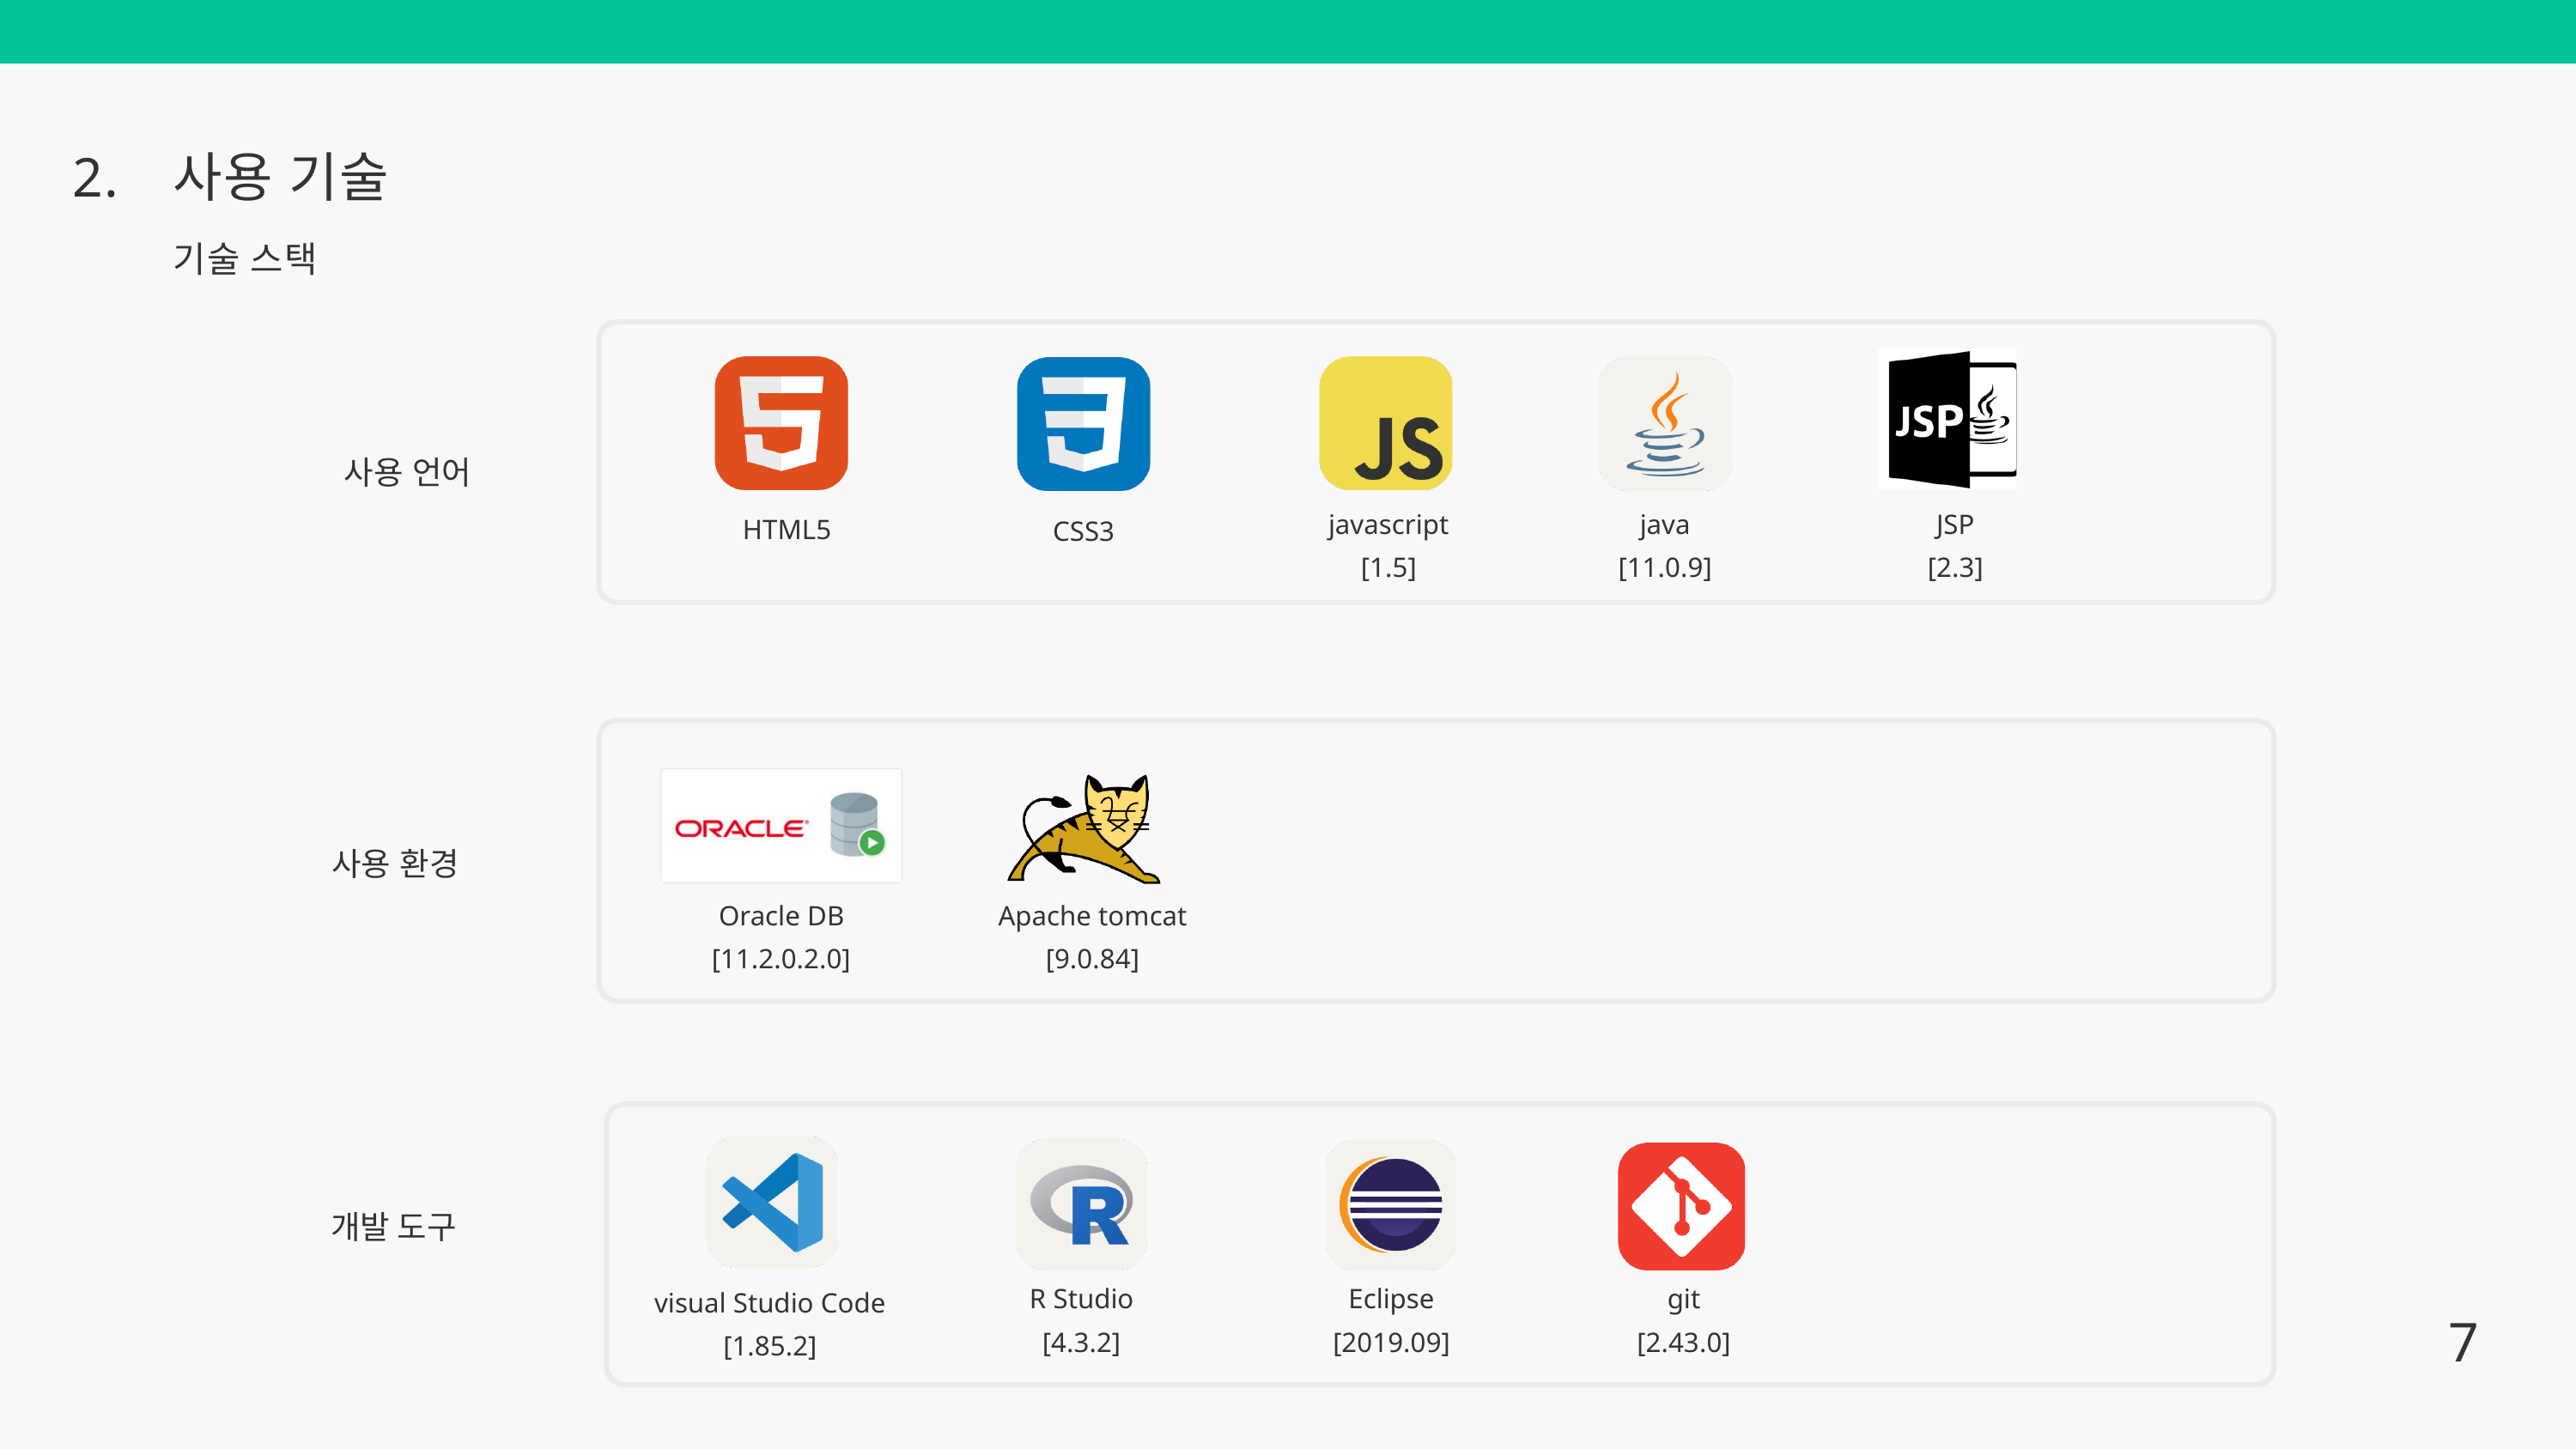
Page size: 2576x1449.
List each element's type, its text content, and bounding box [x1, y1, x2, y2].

text_box 기술 스택 [173, 236, 723, 280]
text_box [0, 0, 2576, 64]
text_box 2. [46, 143, 145, 209]
text_box 사용 기술 [173, 143, 1666, 209]
text_box 사용 언어 [252, 440, 564, 492]
text_box 개발 도구 [313, 1193, 475, 1246]
text_box 사용 환경 [325, 831, 466, 883]
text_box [598, 720, 2275, 1002]
text_box 7 [2383, 1286, 2480, 1373]
picture [1006, 773, 1161, 884]
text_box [598, 321, 2275, 603]
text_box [606, 1103, 2275, 1385]
